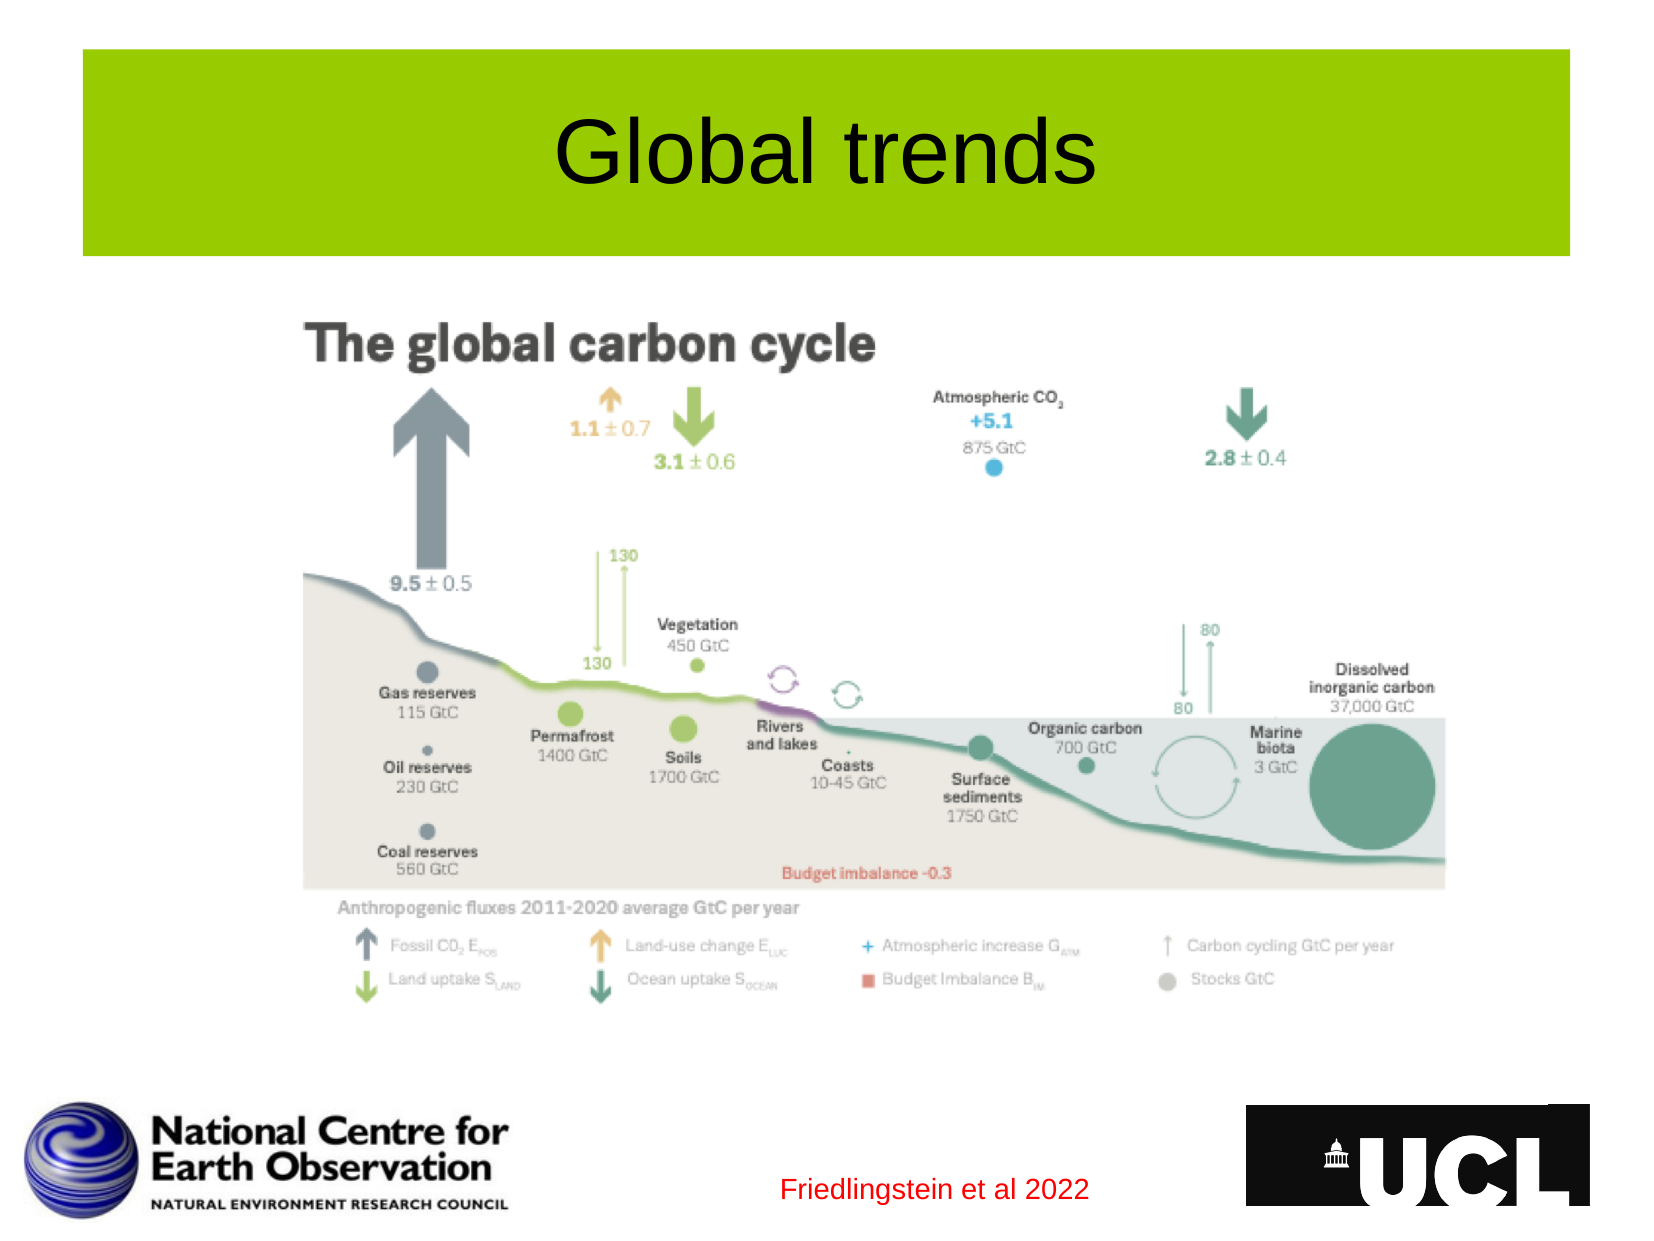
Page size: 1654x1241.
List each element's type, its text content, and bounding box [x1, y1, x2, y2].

text_box Friedlingstein et al 2022 [521, 1166, 1349, 1214]
picture [23, 277, 1590, 1223]
title Global trends [82, 49, 1571, 257]
